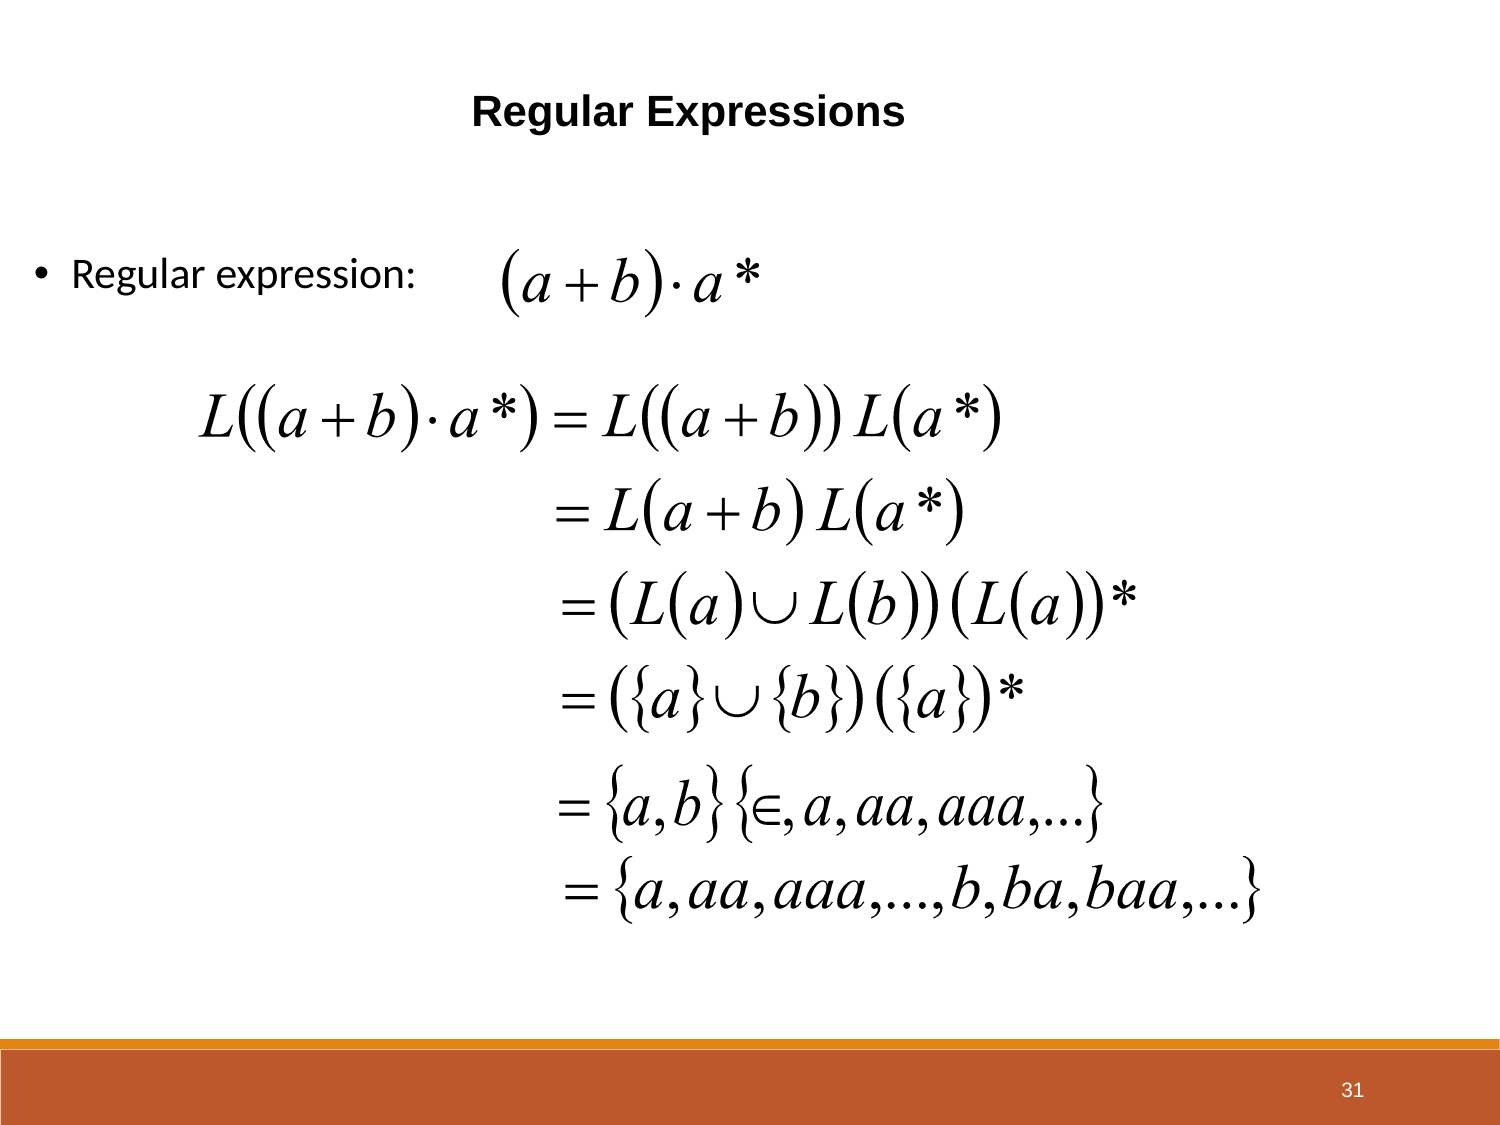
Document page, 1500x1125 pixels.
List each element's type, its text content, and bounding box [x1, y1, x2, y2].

text_box 31 [1217, 1059, 1380, 1120]
picture [549, 759, 1108, 853]
picture [551, 384, 1001, 455]
text_box Regular expression: [18, 243, 1107, 919]
picture [559, 571, 1138, 643]
picture [498, 249, 761, 319]
picture [196, 384, 538, 454]
picture [562, 855, 1260, 926]
picture [552, 477, 963, 549]
text_box Regular Expressions [456, 75, 1197, 143]
picture [559, 665, 1026, 737]
